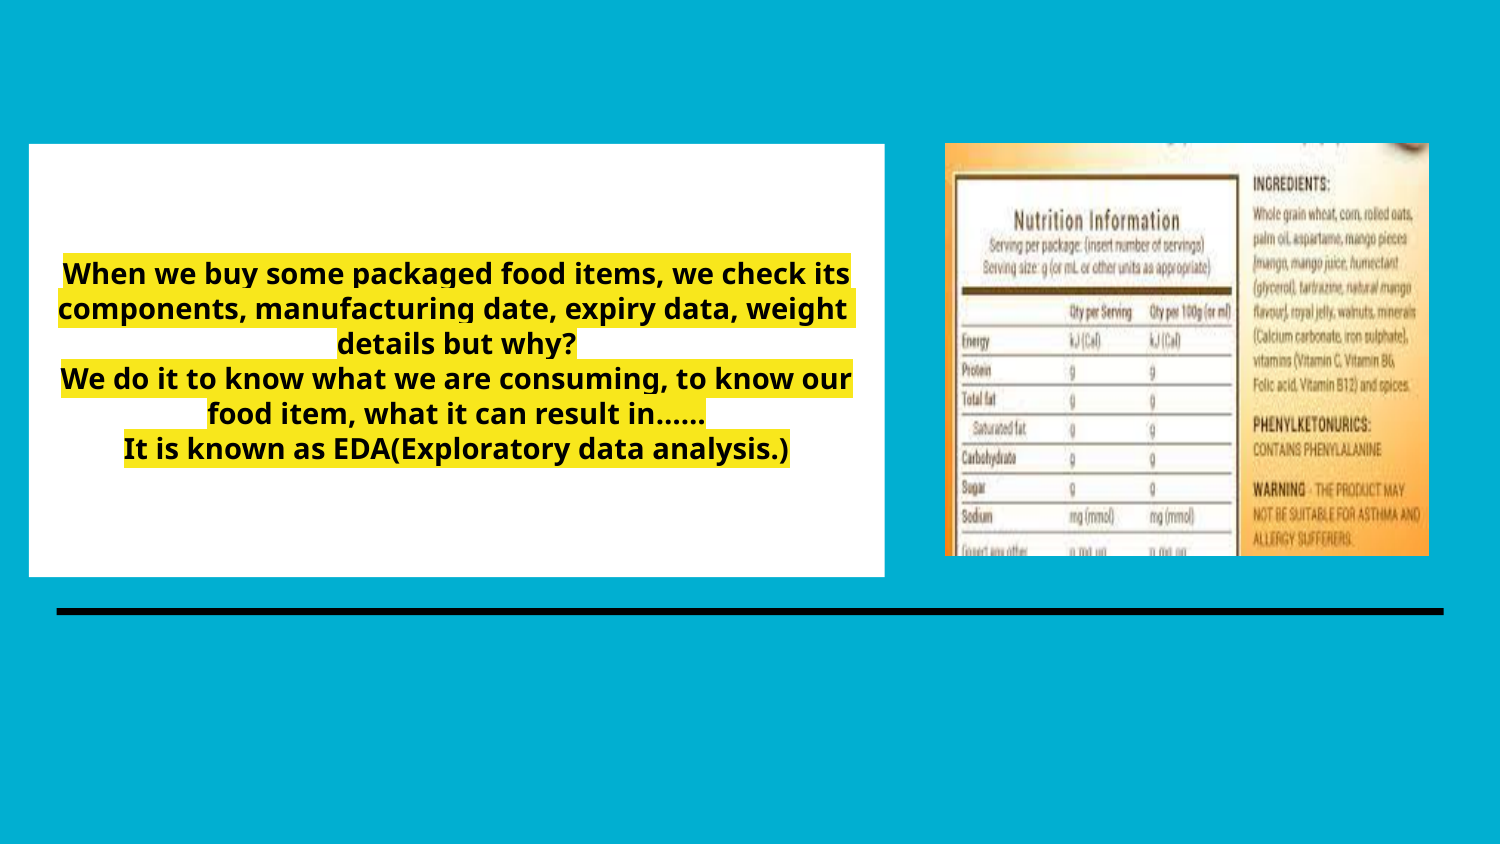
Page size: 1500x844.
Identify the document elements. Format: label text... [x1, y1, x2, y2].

picture [945, 143, 1429, 556]
title When we buy some packaged food items, we check its components, manufacturing date, expiry data, weight details but why? We do it to know what we are consuming, to know our food item, what it can result in…… It is known as EDA(Exploratory data analysis.) [28, 143, 885, 578]
